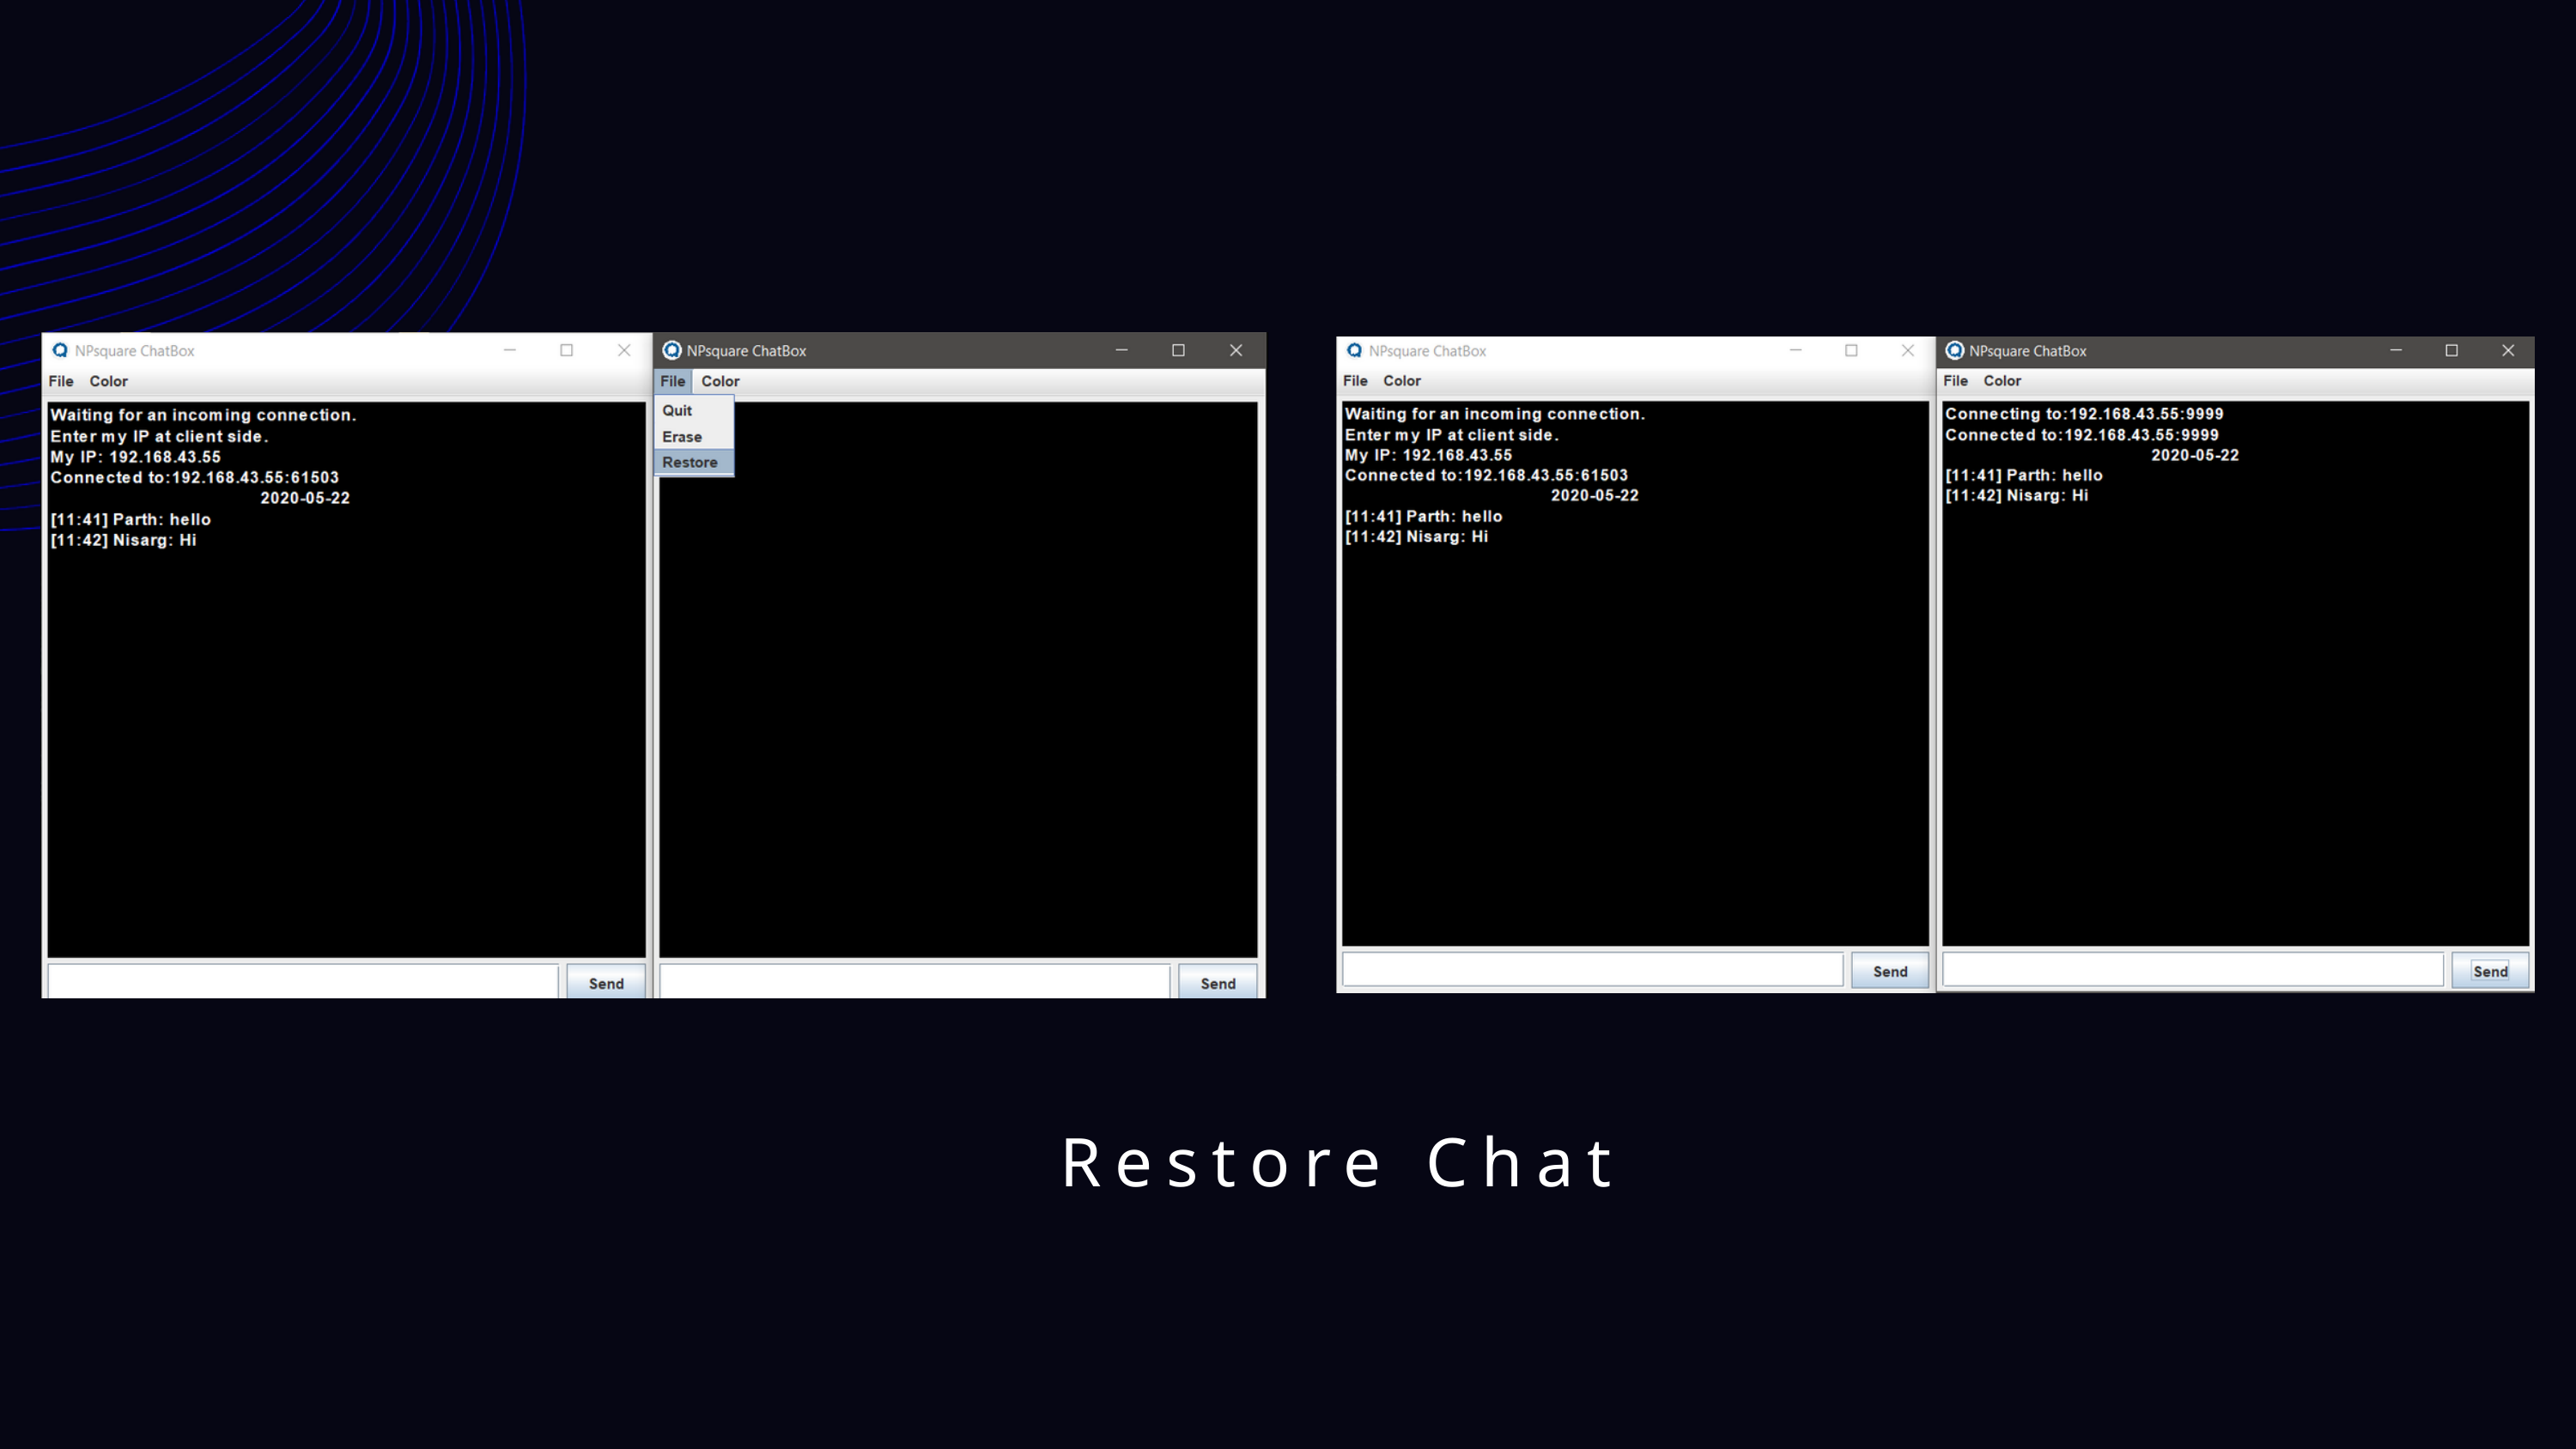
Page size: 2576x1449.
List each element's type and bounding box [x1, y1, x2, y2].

picture [0, 0, 1268, 998]
text_box [914, 949, 1759, 1202]
picture [1336, 336, 2535, 993]
